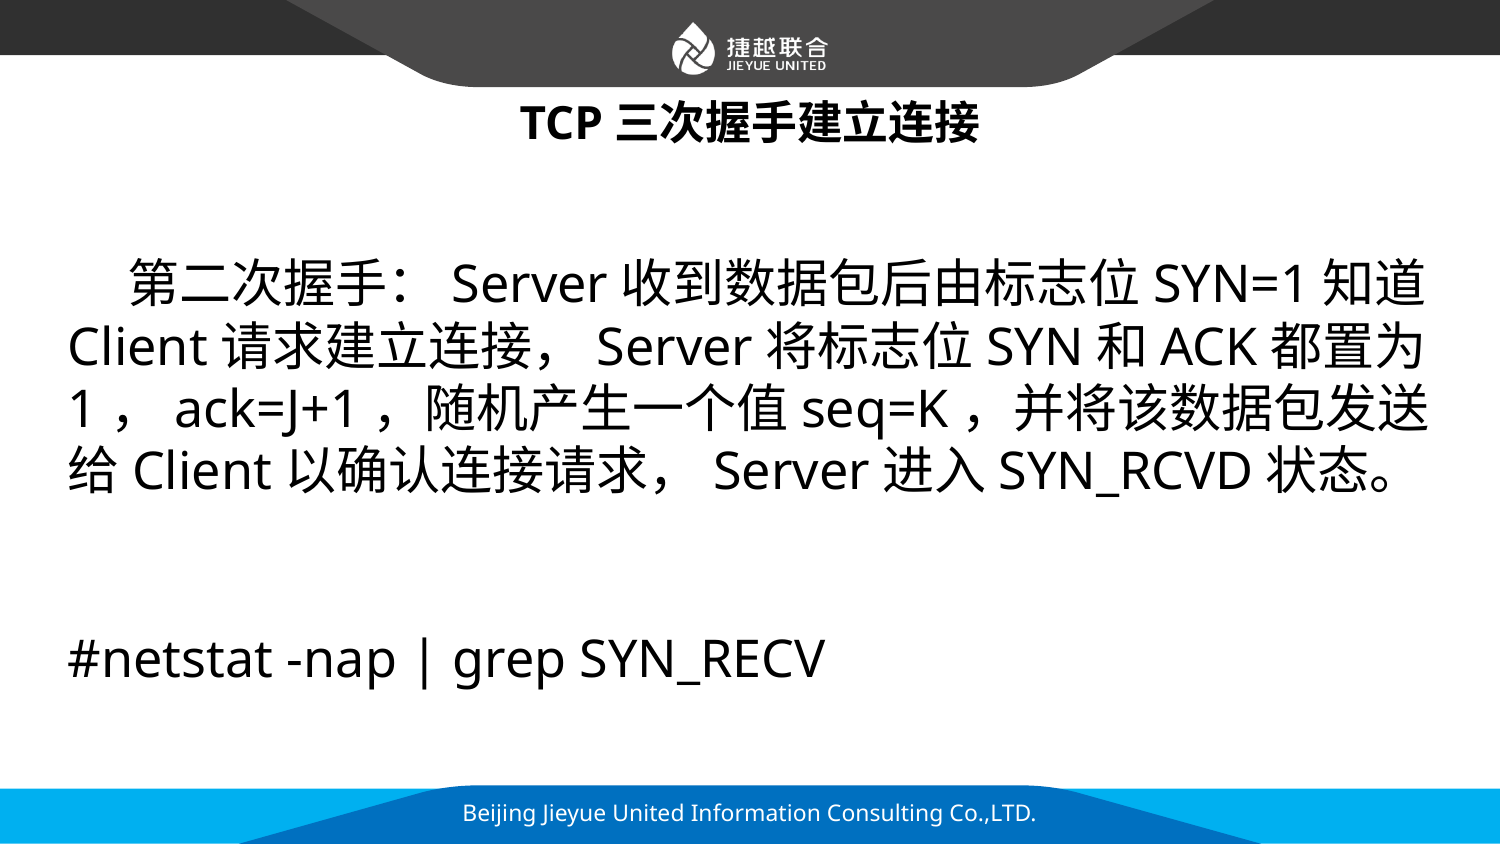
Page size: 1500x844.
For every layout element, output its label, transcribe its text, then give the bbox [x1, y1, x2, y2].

title TCP三次握手建立连接 [73, 88, 1427, 146]
picture [670, 19, 829, 77]
text_box 第二次握手：Server收到数据包后由标志位SYN=1知道Client请求建立连接，Server将标志位SYN和ACK都置为1，ack=J+1，随机产生一个值seq=K，并将该数据包发送给Client以确认连接请求，Server进入SYN_RCVD状态。 #netstat -nap | grep SYN_RECV [53, 243, 1471, 758]
